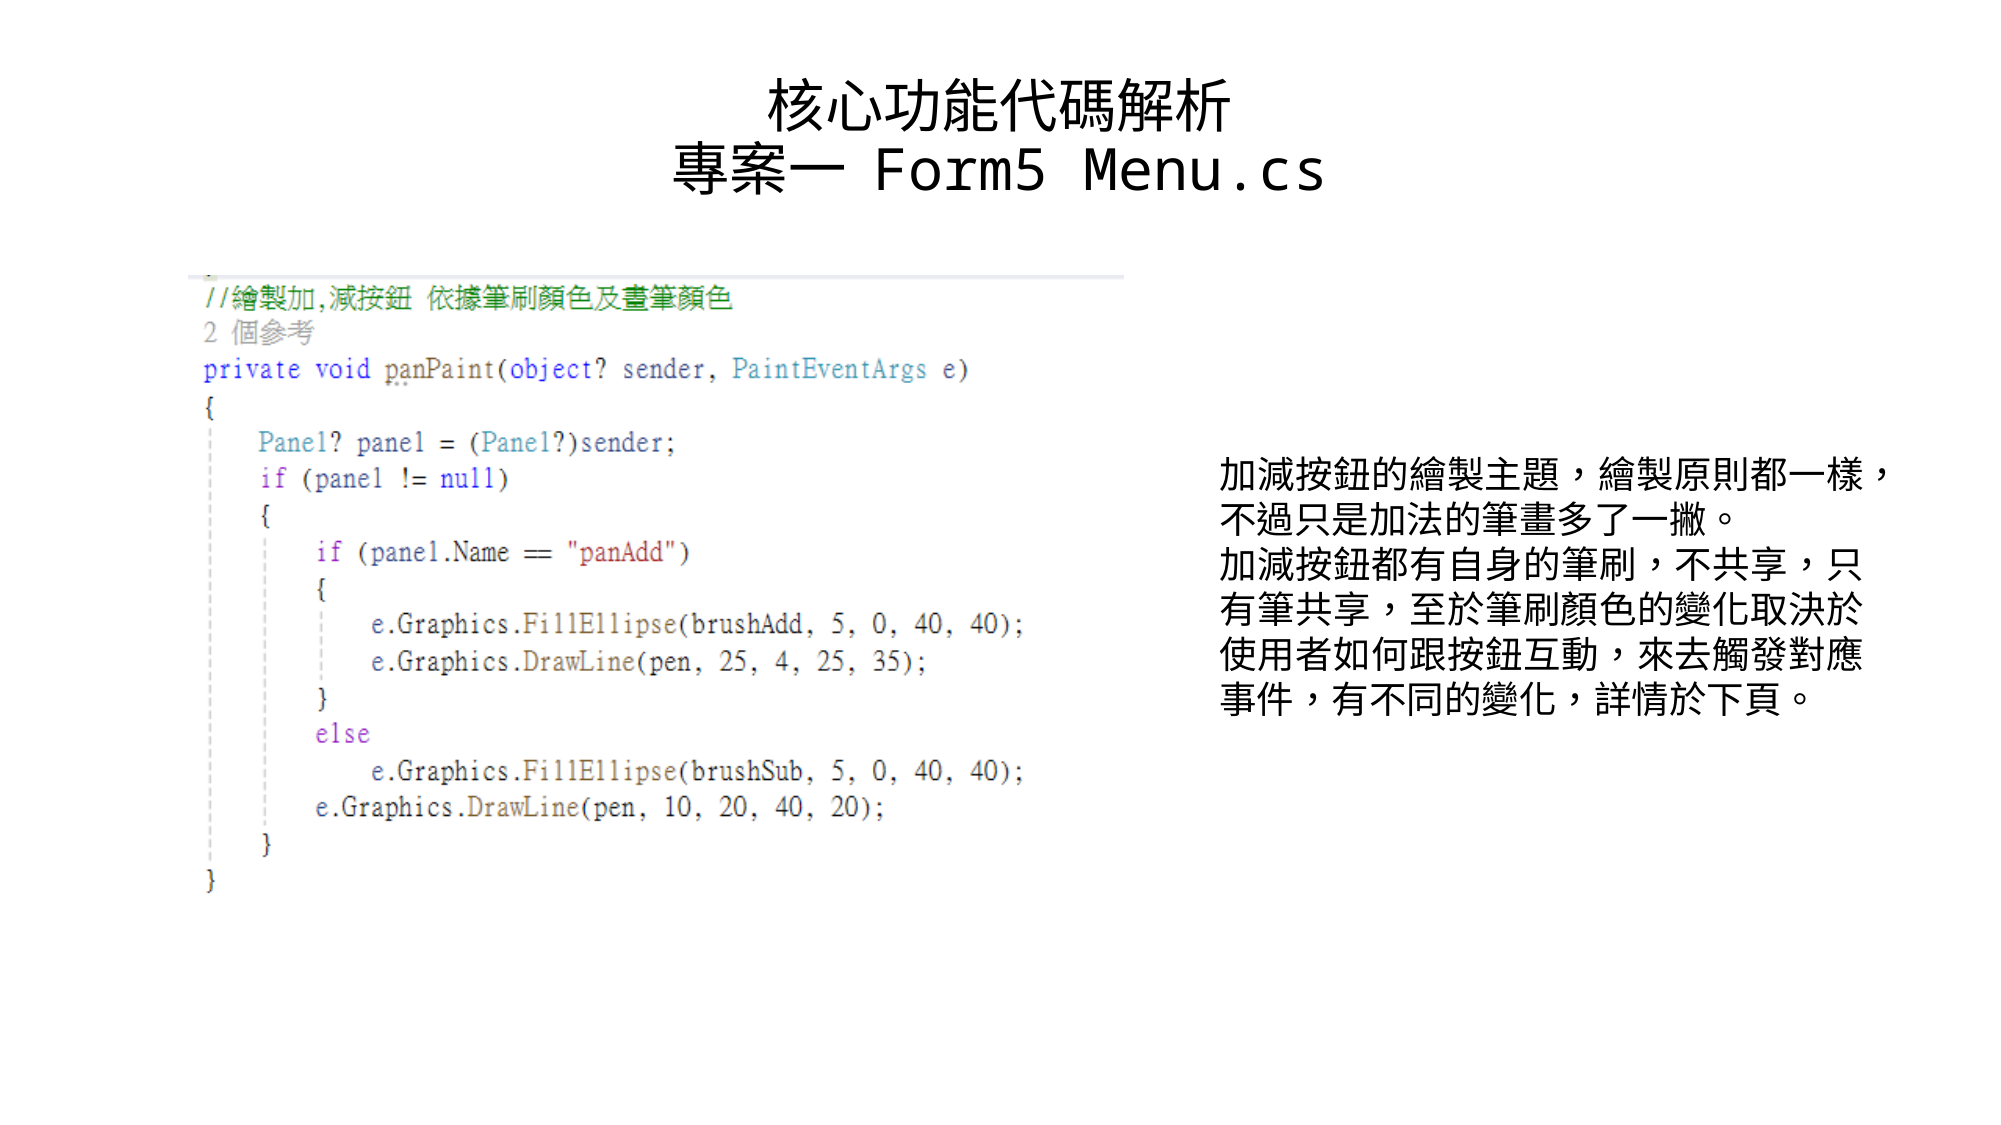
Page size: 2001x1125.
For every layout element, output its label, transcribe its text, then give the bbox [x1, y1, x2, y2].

text_box 加減按鈕的繪製主題，繪製原則都一樣，不過只是加法的筆畫多了一撇。 加減按鈕都有自身的筆刷，不共享，只有筆共享，至於筆刷顏色的變化取決於使用者如何跟按鈕互動，來去觸發對應事件，有不同的變化，詳情於下頁。 [1204, 444, 1879, 729]
picture [188, 275, 1124, 901]
title 核心功能代碼解析 專案一 Form5 Menu.cs [137, 59, 1863, 221]
